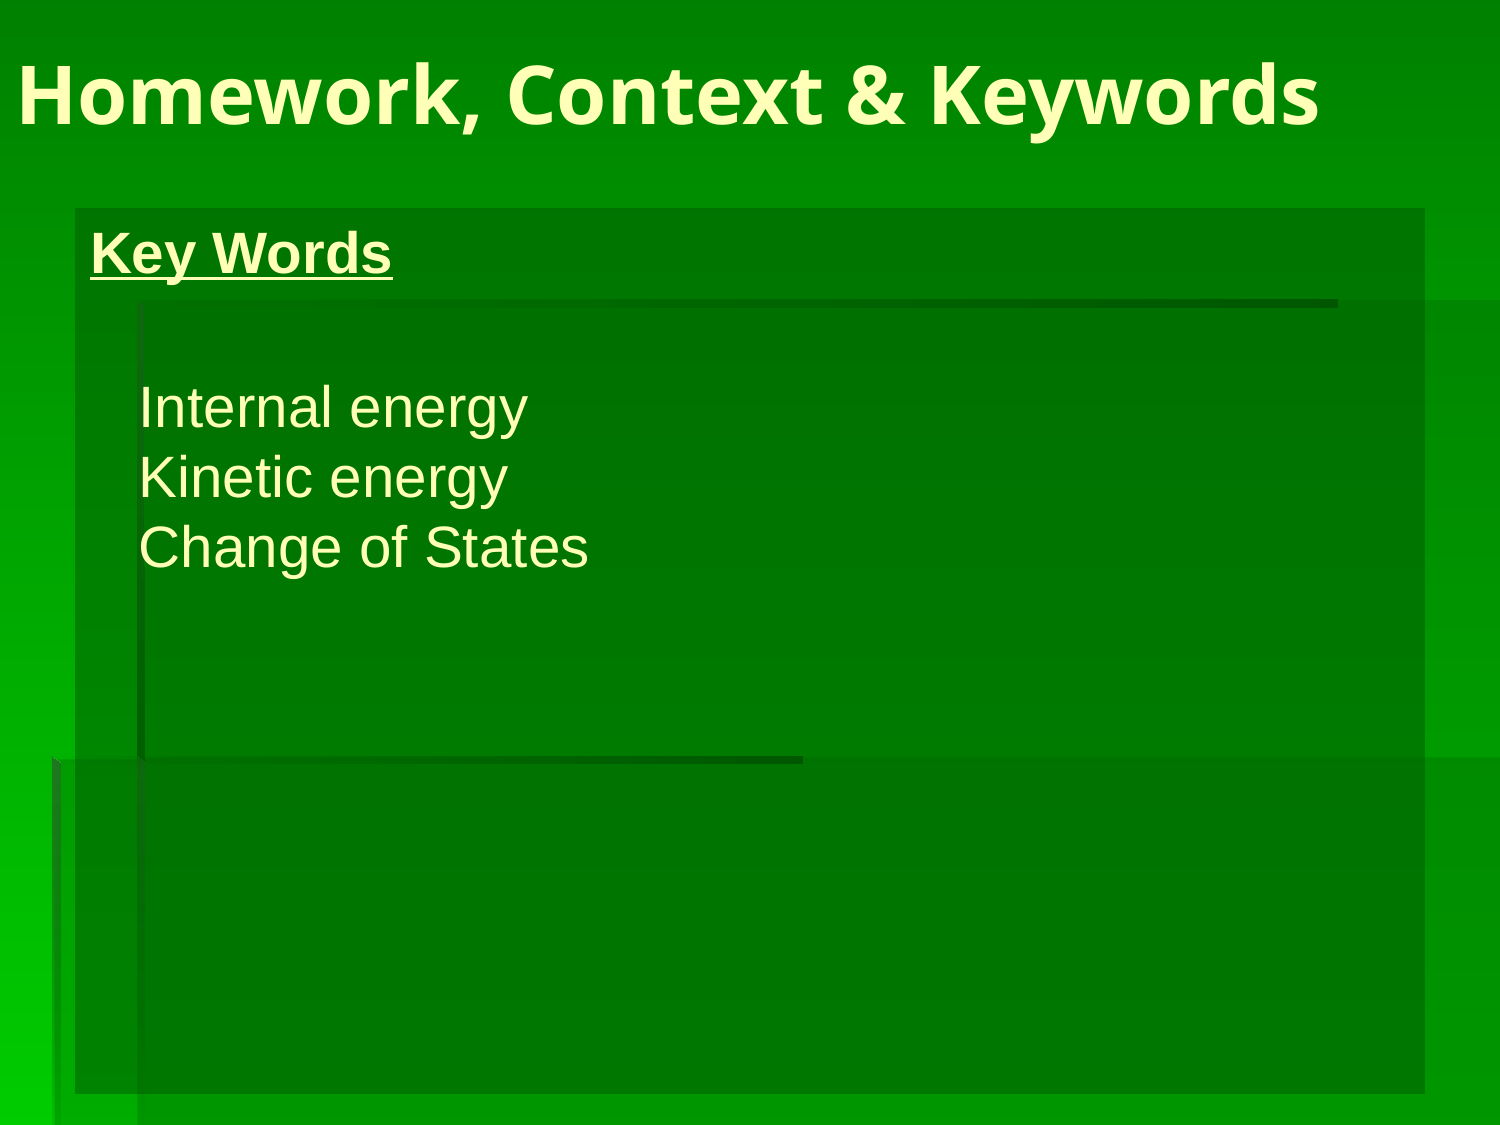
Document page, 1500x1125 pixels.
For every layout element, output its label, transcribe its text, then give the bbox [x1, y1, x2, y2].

title Homework, Context & Keywords [0, 0, 1500, 185]
list Key Words [74, 207, 1426, 1095]
text_box Internal energy Kinetic energy Change of States [123, 361, 1329, 587]
